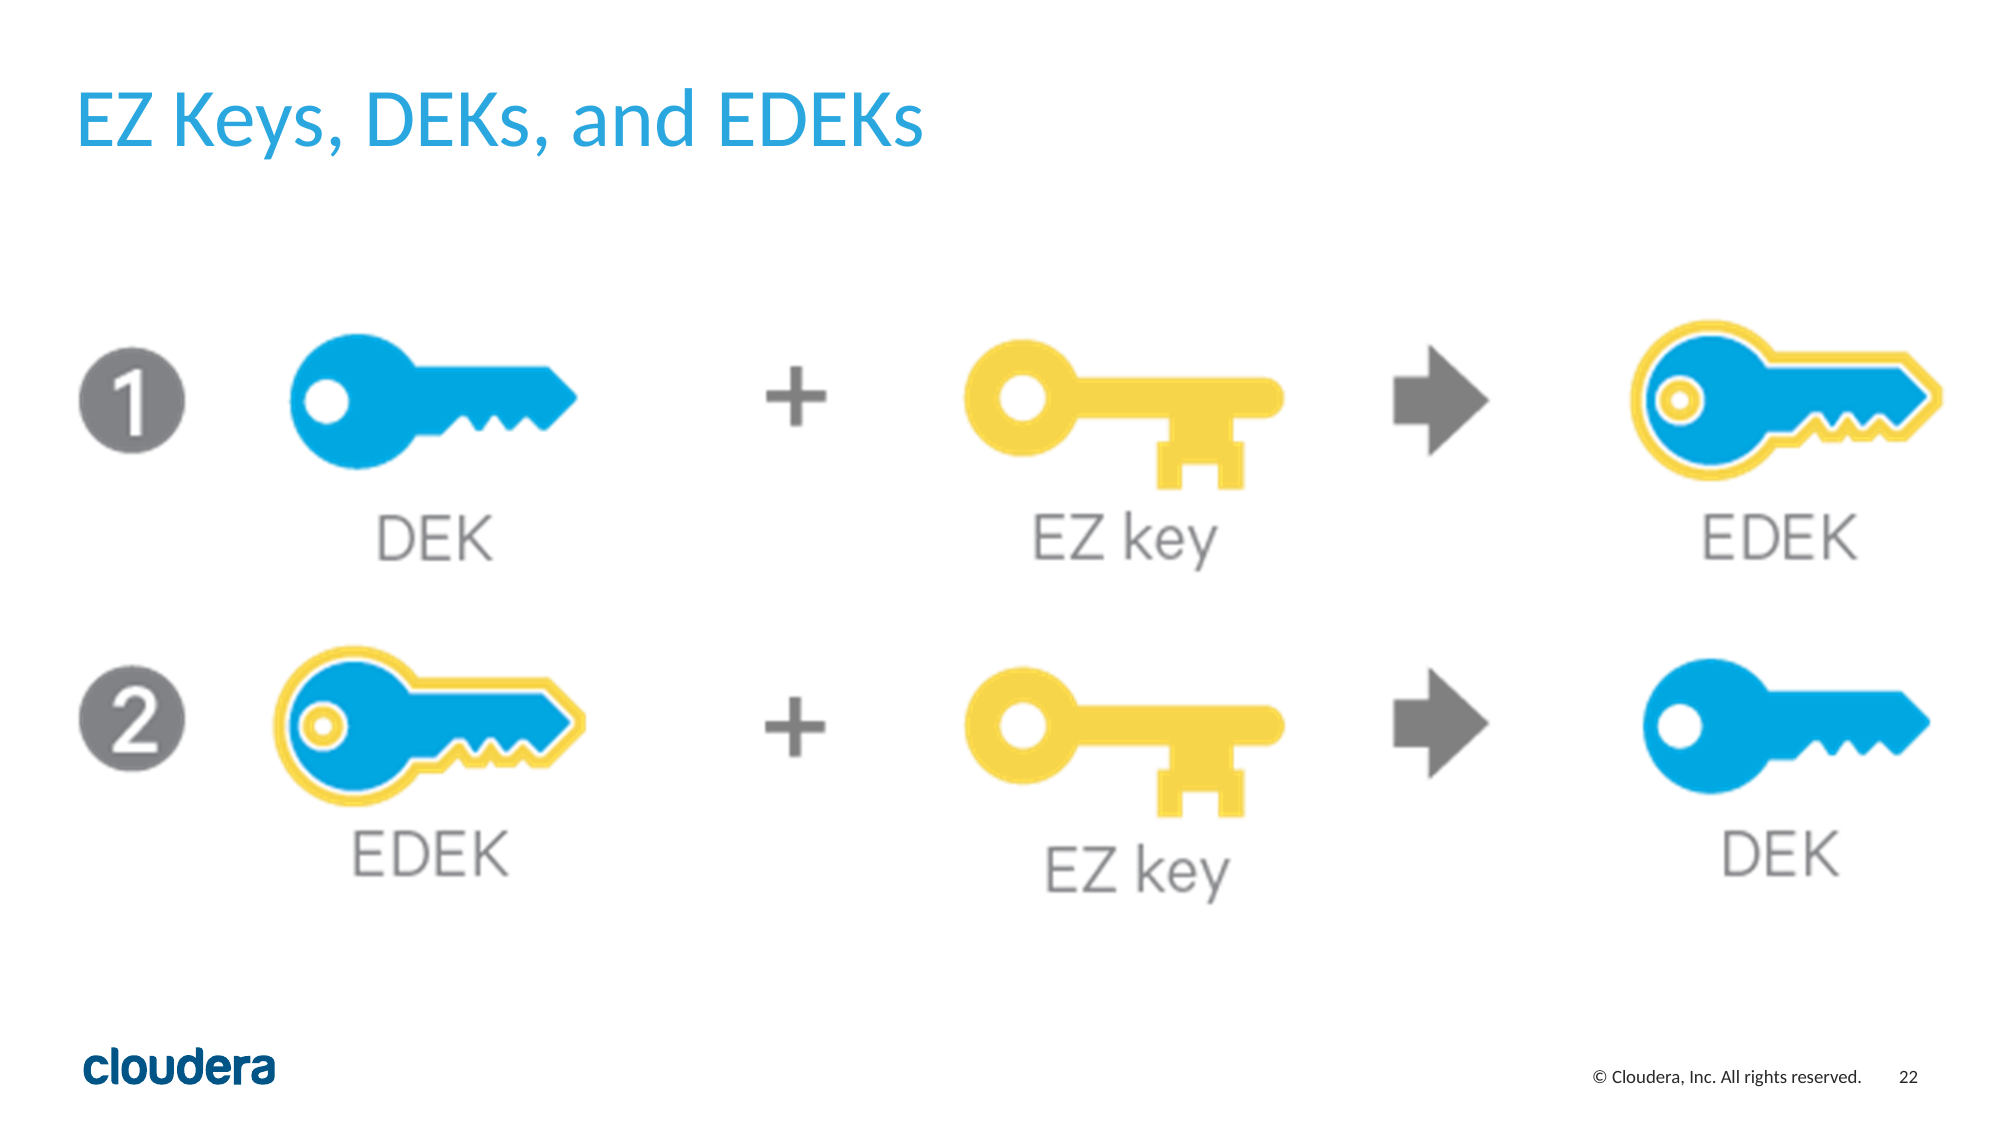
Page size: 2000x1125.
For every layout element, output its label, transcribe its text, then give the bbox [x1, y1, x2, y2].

title EZ Keys, DEKs, and EDEKs [60, 75, 1916, 253]
picture [1, 306, 1999, 915]
